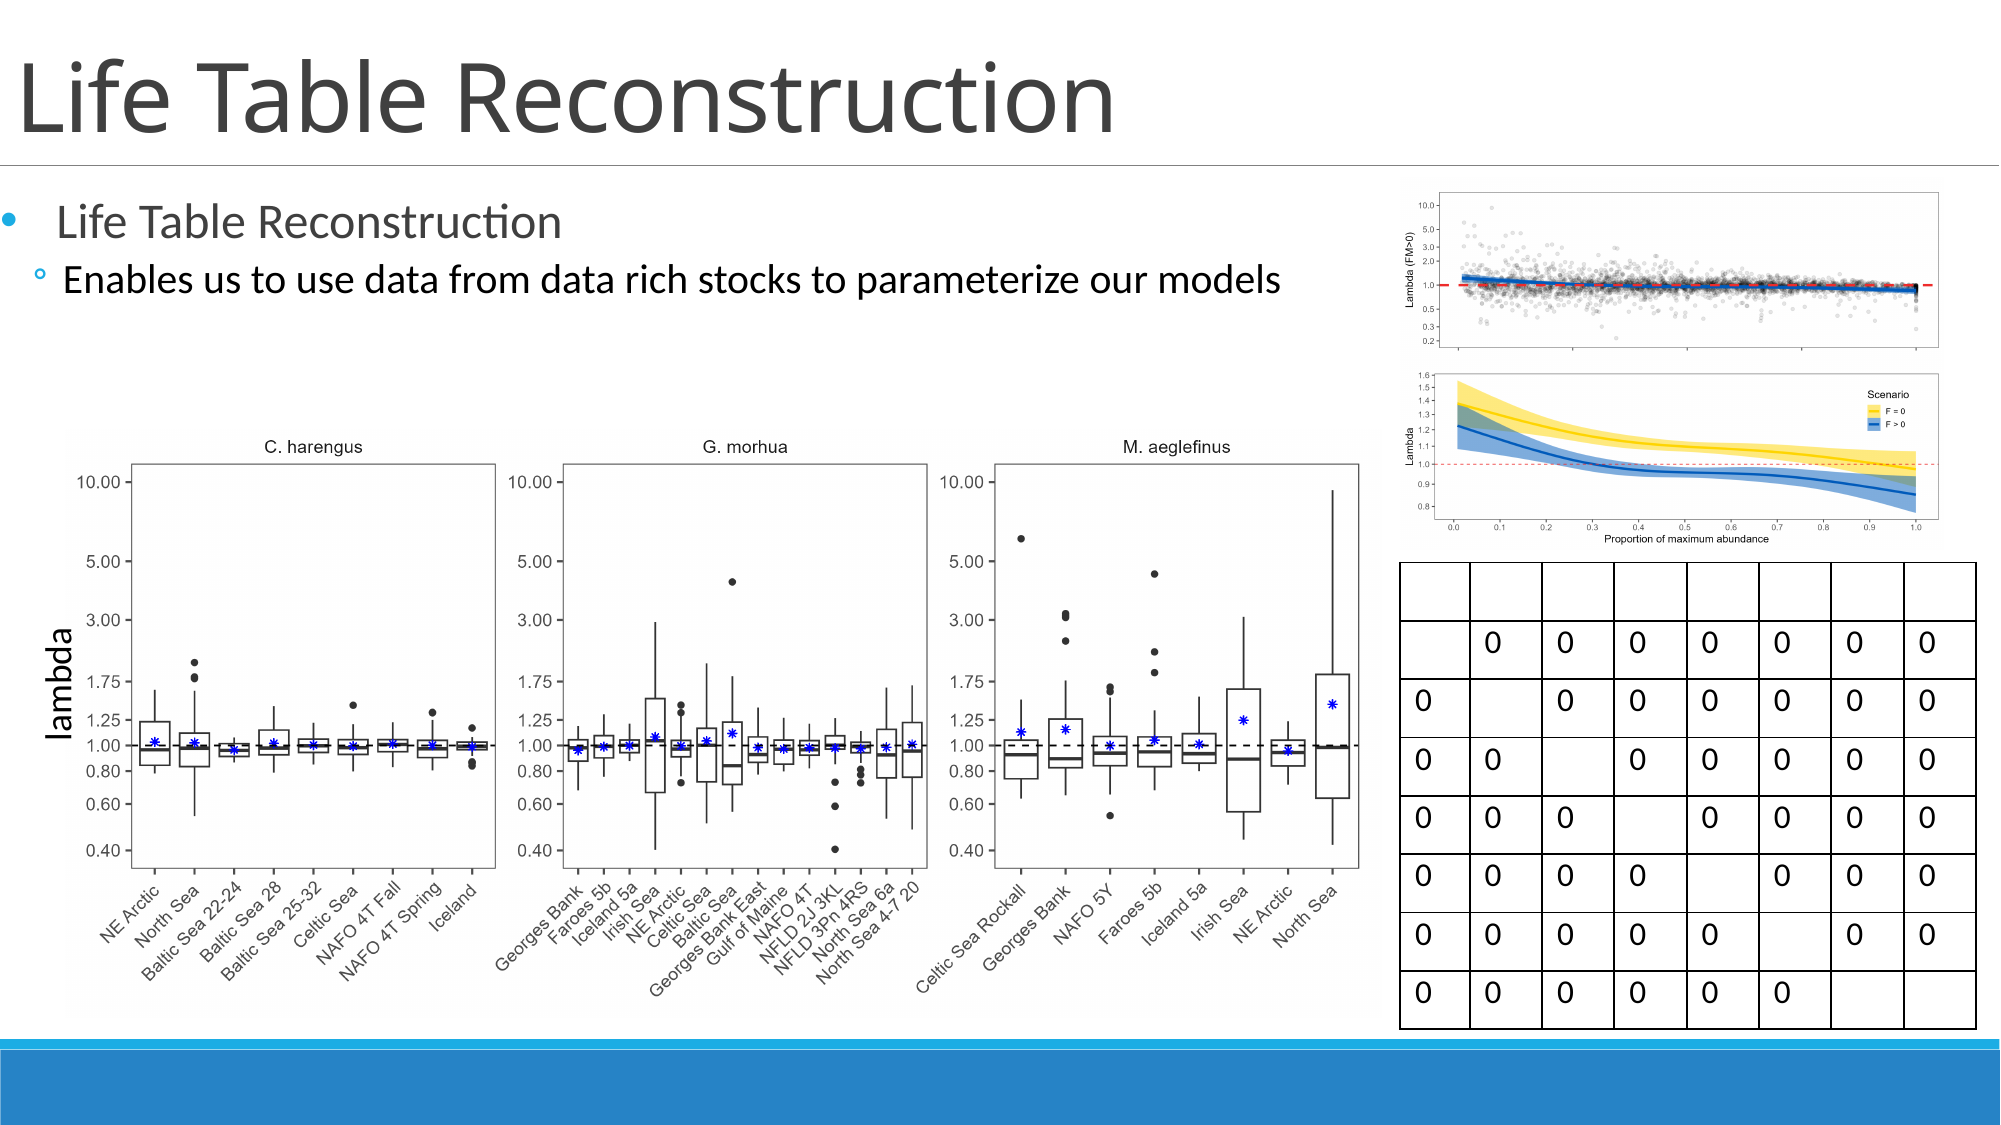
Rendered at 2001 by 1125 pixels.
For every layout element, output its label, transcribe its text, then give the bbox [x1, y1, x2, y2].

picture [1399, 176, 1945, 551]
title Life Table Reconstruction [0, 47, 2000, 160]
list Life Table Reconstruction Enables us to use data from data rich stocks to parameterize our models [0, 187, 2000, 1043]
picture [65, 429, 1383, 1018]
text_box lambda [26, 612, 62, 756]
